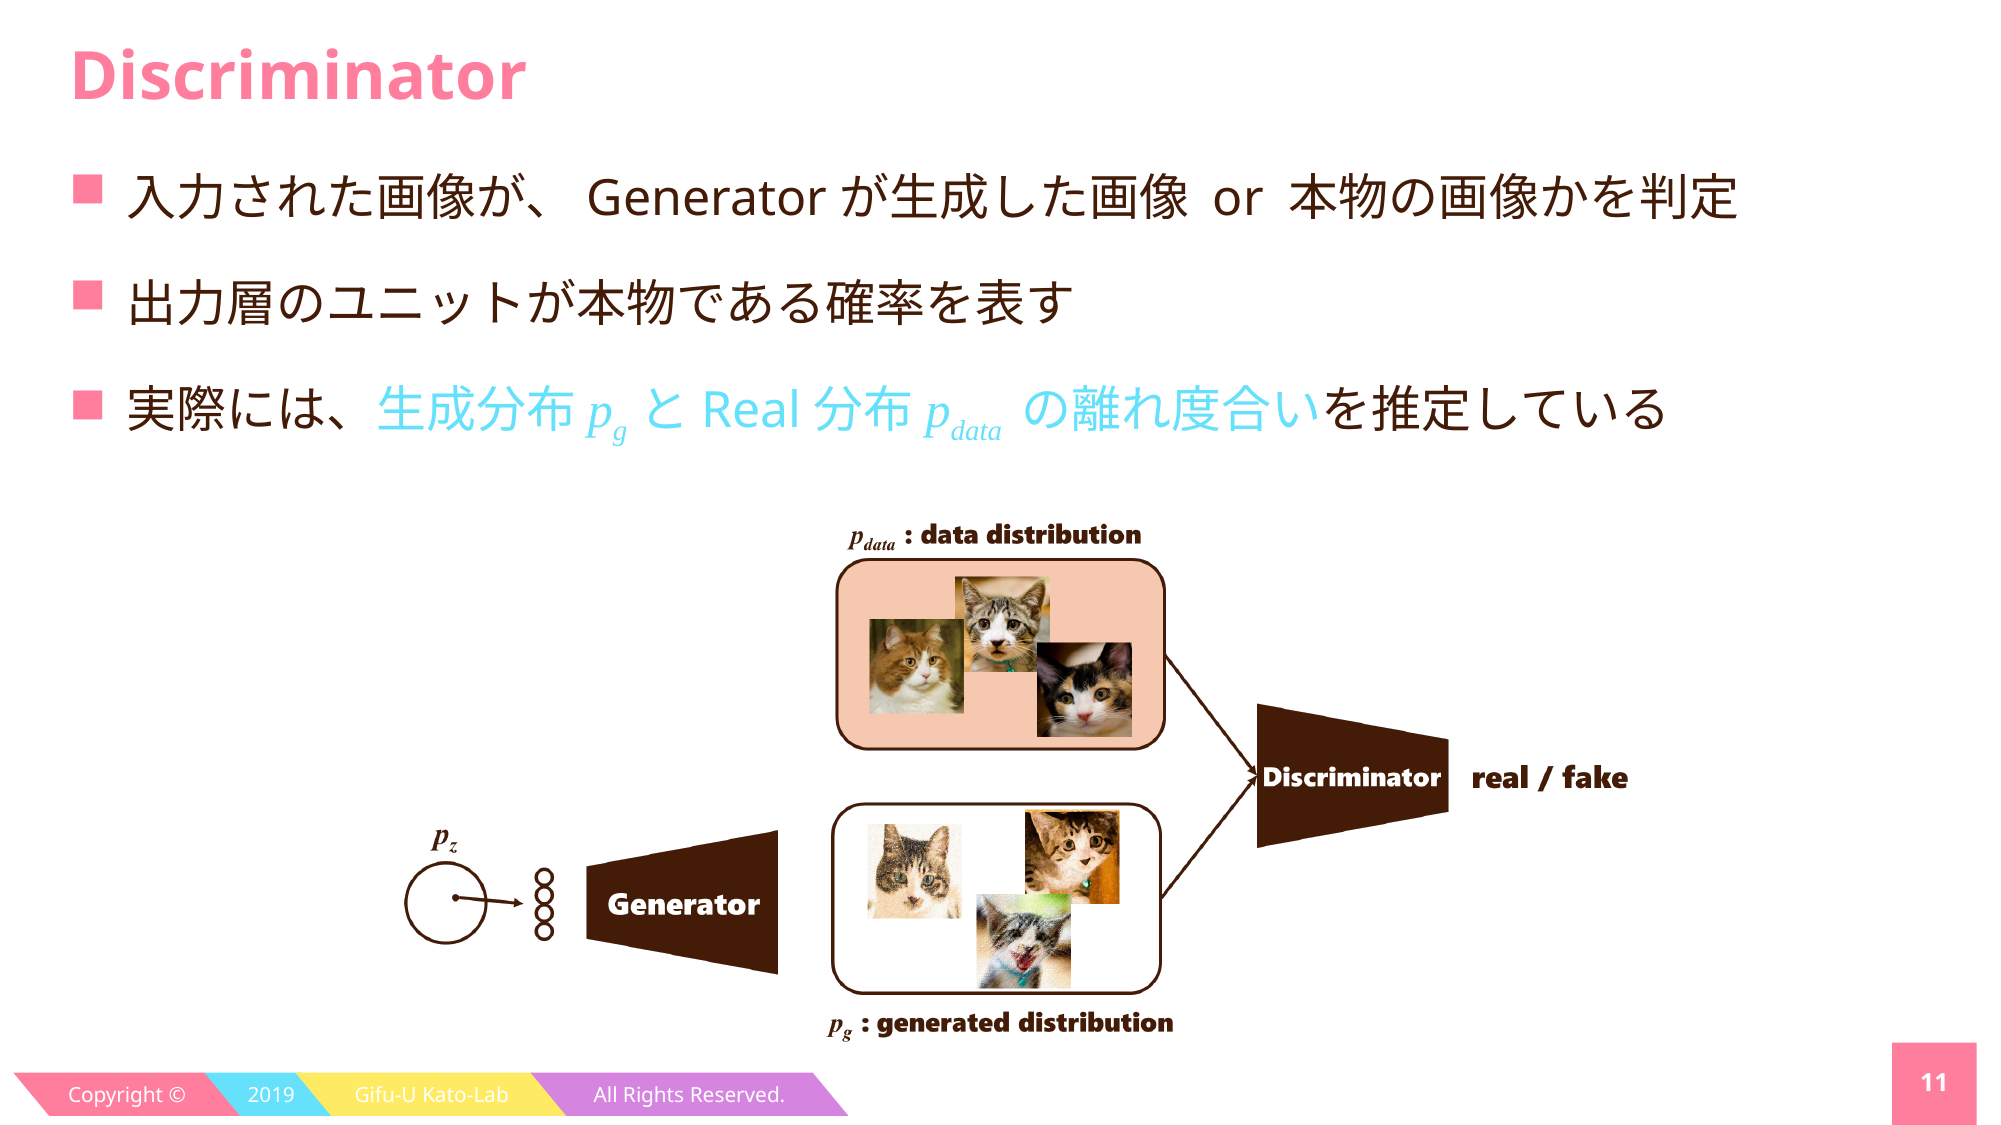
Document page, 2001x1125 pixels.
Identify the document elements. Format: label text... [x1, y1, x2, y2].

slide_number 11 [1900, 1053, 1968, 1114]
list 入力された画像が、Generatorが生成した画像 or 本物の画像かを判定 出力層のユニットが本物である確率を表す 実際には、生成分布pgとReal分布pdata の離れ度合いを推定している [54, 158, 1946, 1014]
picture [404, 509, 1647, 1054]
title Discriminator [54, 33, 1946, 123]
